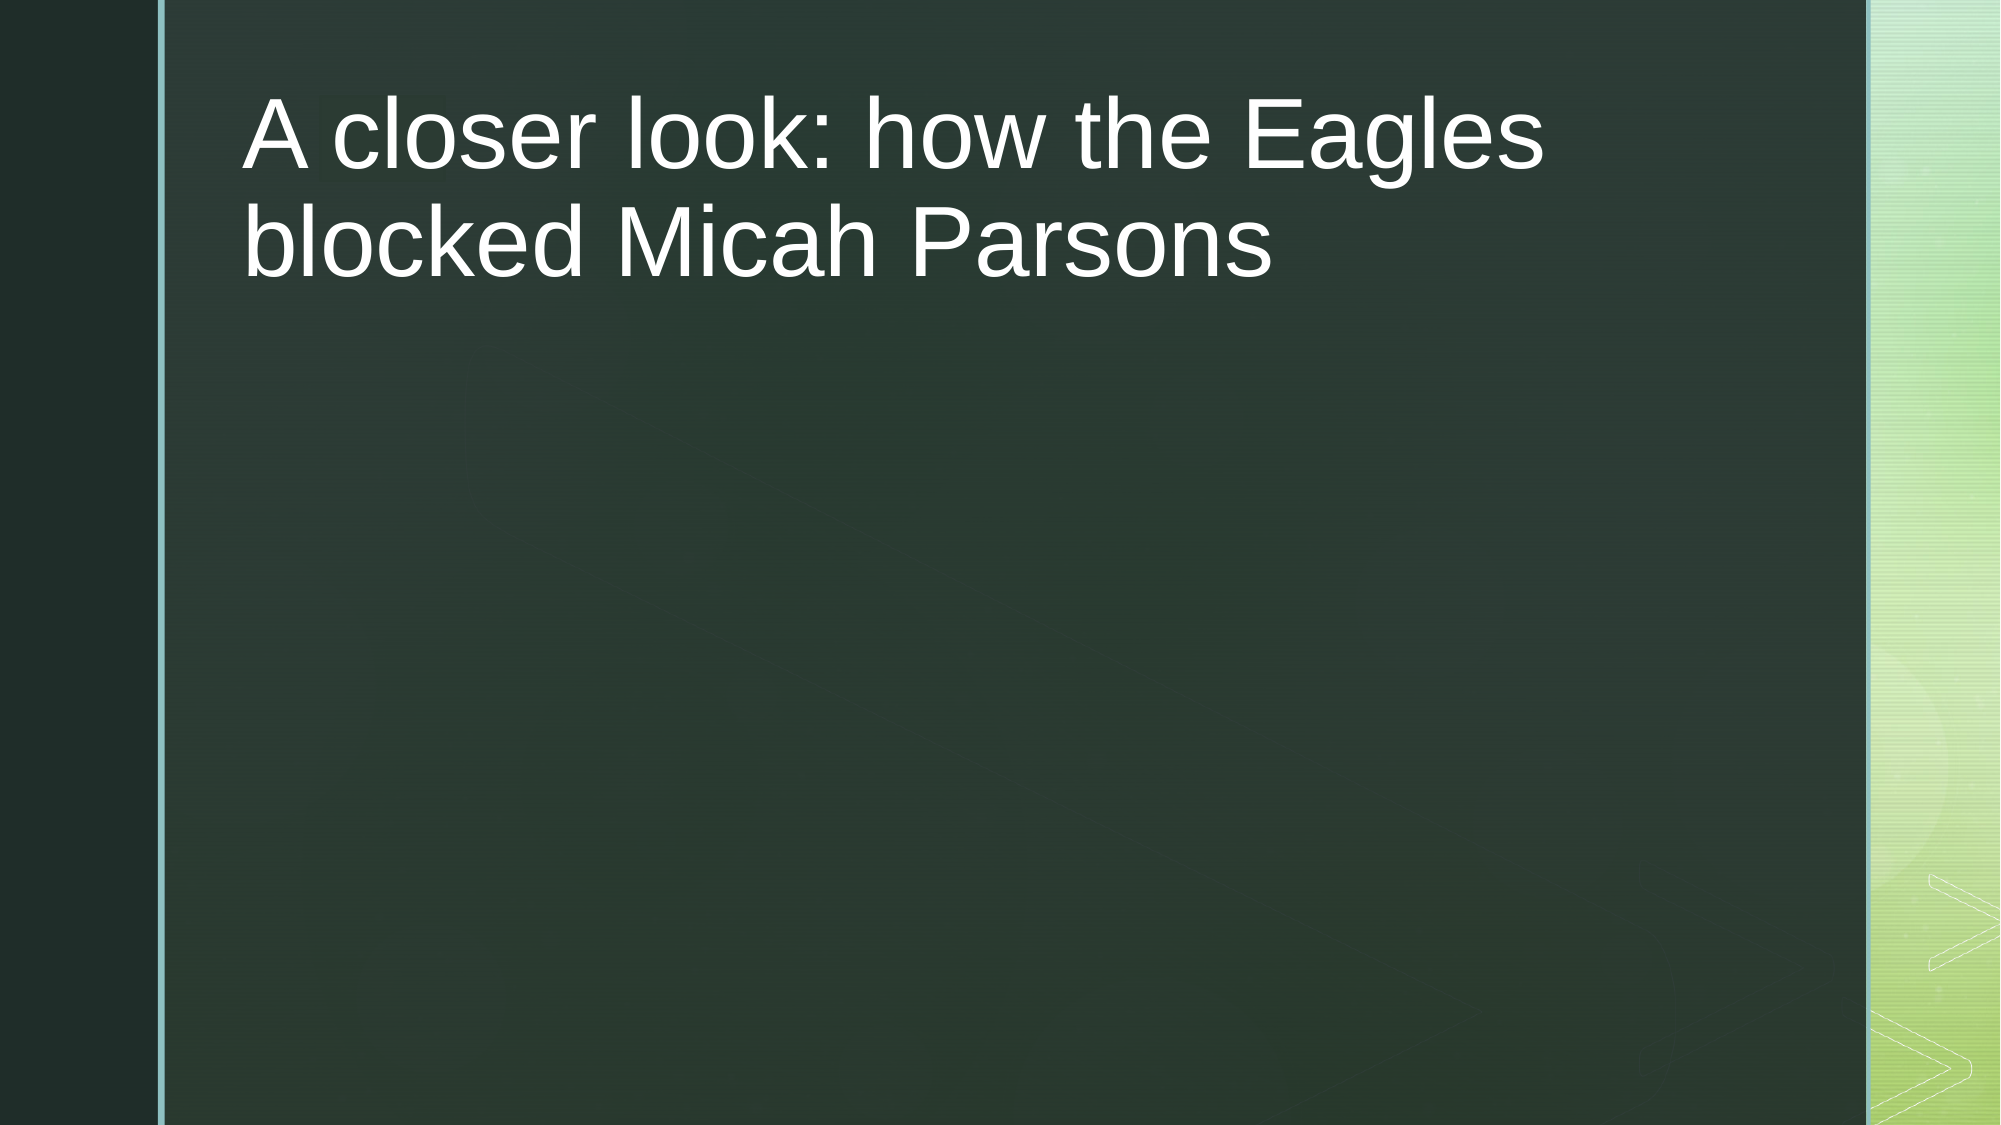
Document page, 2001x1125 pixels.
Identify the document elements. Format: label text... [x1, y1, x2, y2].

picture [1871, 0, 2001, 1125]
title A closer look: how the Eagles blocked Micah Parsons [227, 75, 1653, 252]
